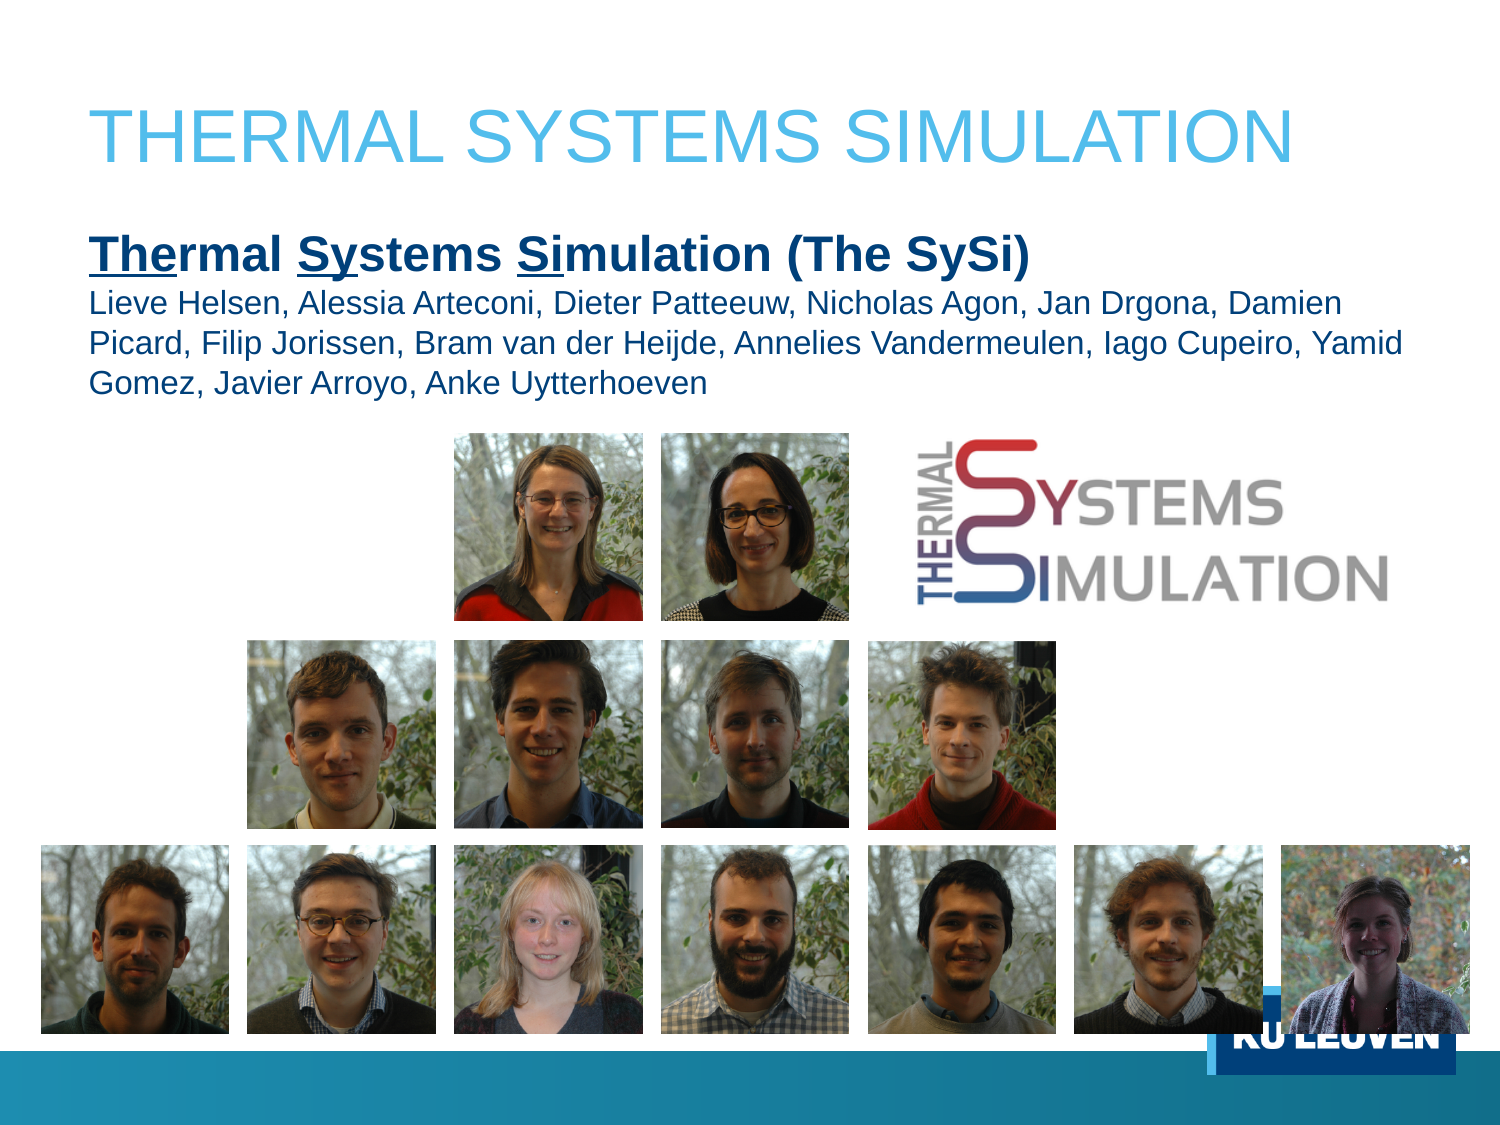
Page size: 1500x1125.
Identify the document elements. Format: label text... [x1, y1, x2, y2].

list Thermal Systems Simulation (The SySi) Lieve Helsen, Alessia Arteconi, Dieter Patteeuw, Nicholas Agon, Jan Drgona, Damien Picard, Filip Jorissen, Bram van der Heijde, Annelies Vandermeulen, Iago Cupeiro, Yamid Gomez, Javier Arroyo, Anke Uytterhoeven [88, 221, 1456, 585]
picture [454, 640, 643, 829]
picture [247, 845, 436, 1034]
picture [661, 845, 850, 1034]
picture [660, 640, 849, 829]
picture [41, 845, 229, 1034]
picture [247, 640, 436, 829]
title THERMAL SYSTEMS SIMULATION [88, 29, 1456, 178]
picture [661, 433, 850, 622]
picture [867, 641, 1056, 830]
picture [454, 433, 643, 622]
picture [1074, 845, 1470, 1075]
picture [915, 437, 1393, 608]
picture [454, 845, 643, 1034]
picture [867, 845, 1056, 1034]
